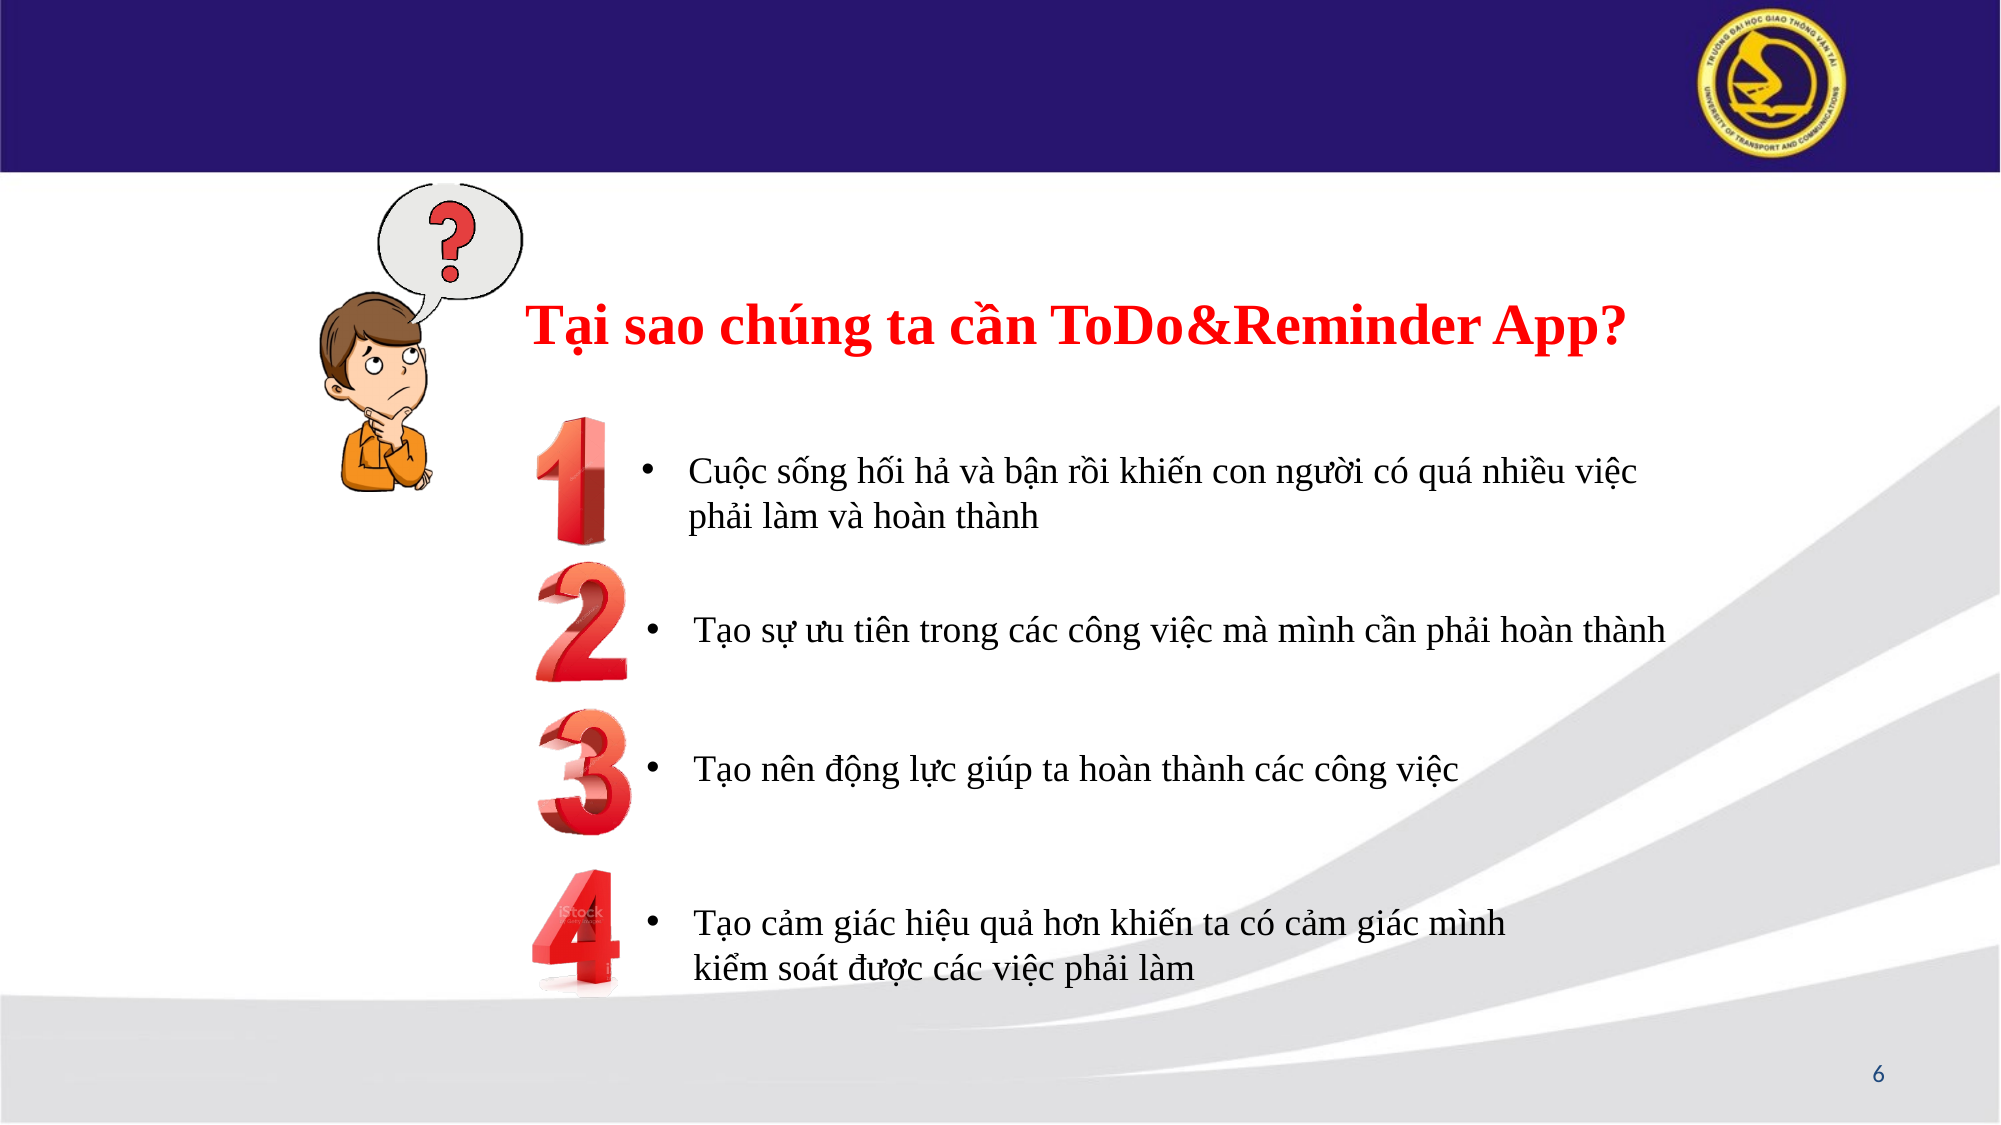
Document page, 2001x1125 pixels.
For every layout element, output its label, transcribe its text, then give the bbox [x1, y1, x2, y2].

slide_number 6 [1433, 1042, 1900, 1103]
picture [0, 0, 2001, 1125]
text_box Tạo sự ưu tiên trong các công việc mà mình cần phải hoàn thành [671, 598, 1693, 658]
text_box Tạo cảm giác hiệu quả hơn khiến ta có cảm giác mình kiểm soát được các việc phải làm [729, 890, 1588, 996]
text_box Tạo nên động lực giúp ta hoàn thành các công việc [680, 736, 1588, 797]
text_box Cuộc sống hối hả và bận rồi khiến con người có quá nhiều việc phải làm và hoàn thành [668, 438, 1693, 543]
text_box Tại sao chúng ta cần ToDo&Reminder App? [579, 279, 1693, 364]
